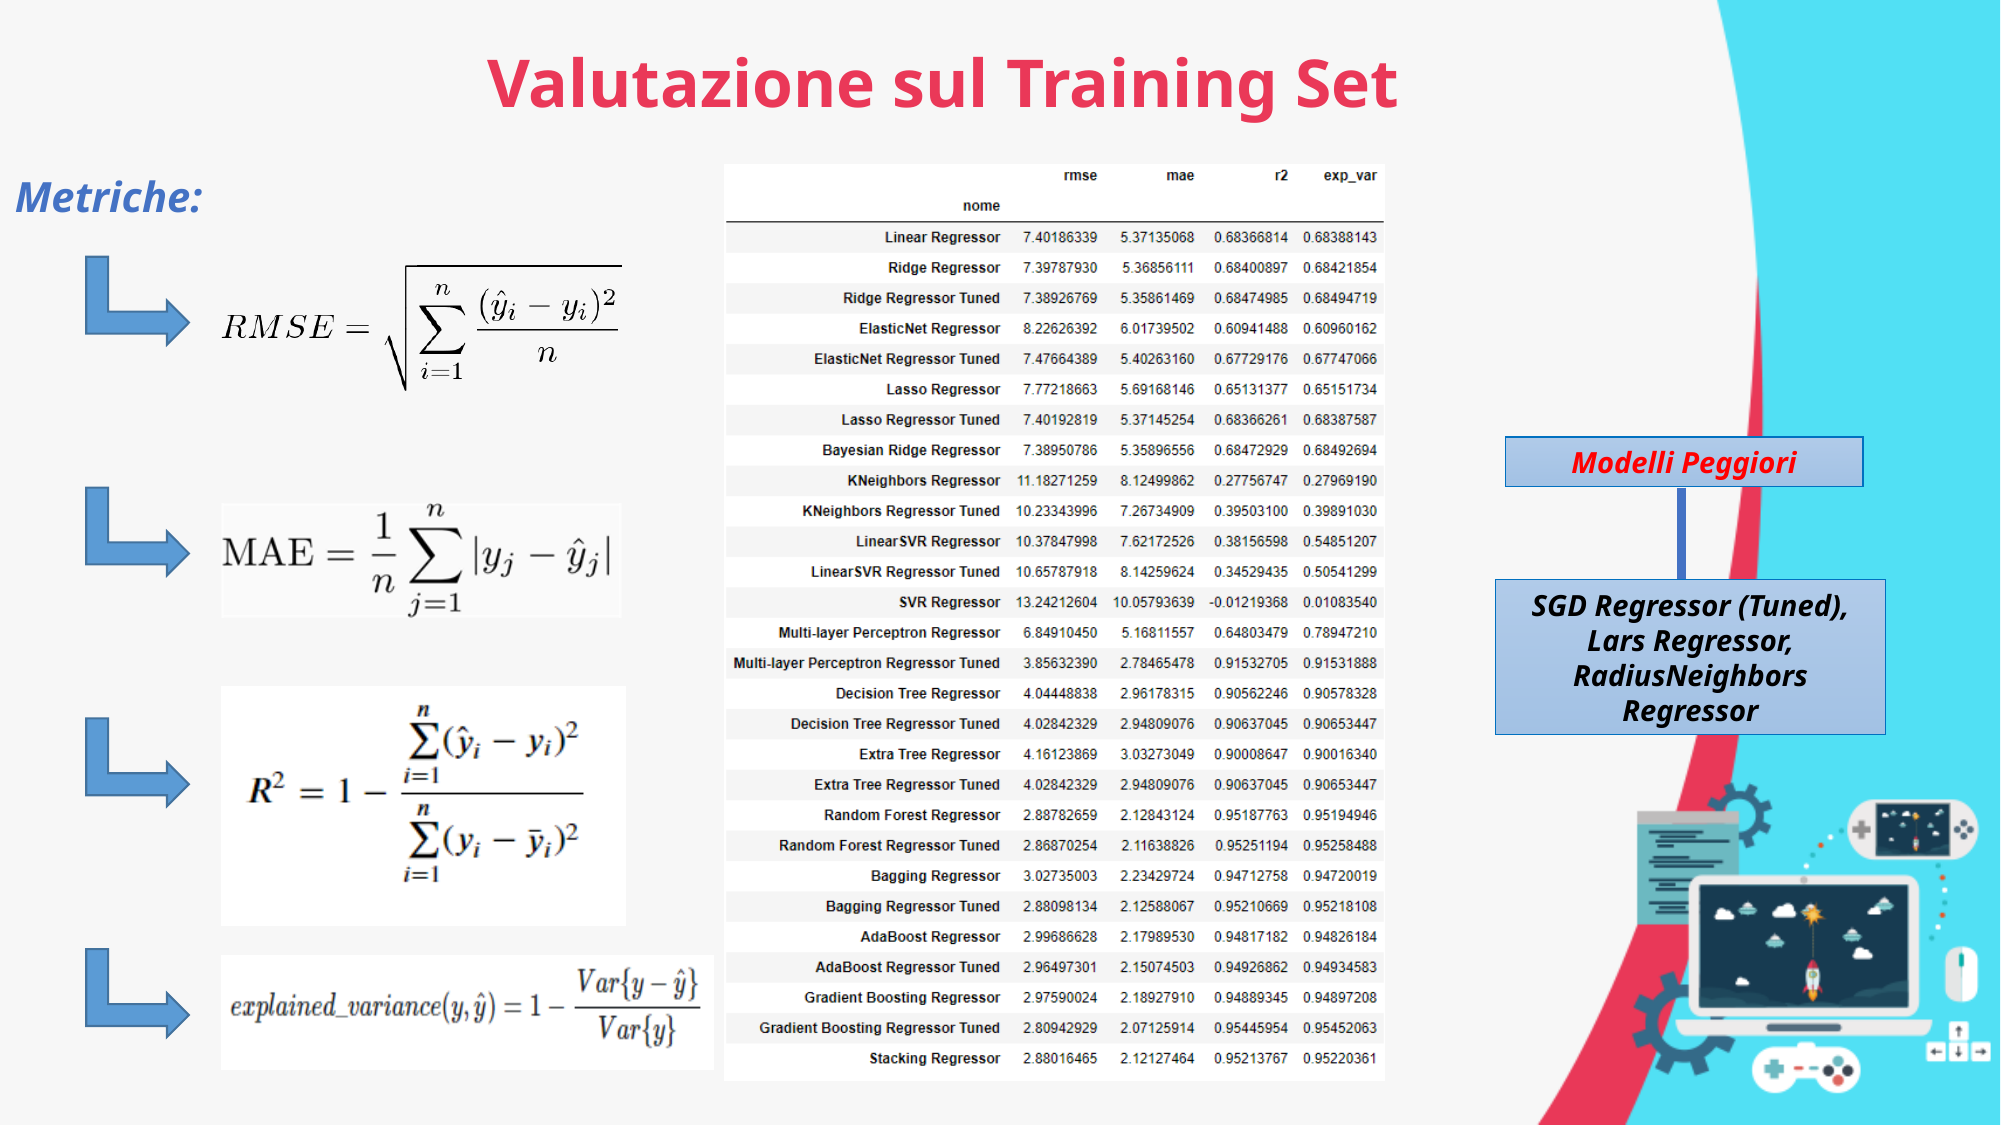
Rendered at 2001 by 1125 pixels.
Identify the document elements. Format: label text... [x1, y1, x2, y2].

title Valutazione sul Training Set [267, 43, 1621, 130]
picture [0, 0, 2001, 1125]
text_box Modelli Peggiori [1505, 436, 1864, 487]
text_box Metriche: [0, 163, 245, 229]
text_box SGD Regressor (Tuned), Lars Regressor, RadiusNeighbors Regressor [1495, 579, 1886, 735]
text_box [85, 717, 191, 809]
text_box [85, 948, 191, 1040]
text_box [85, 486, 191, 578]
text_box [85, 255, 191, 348]
